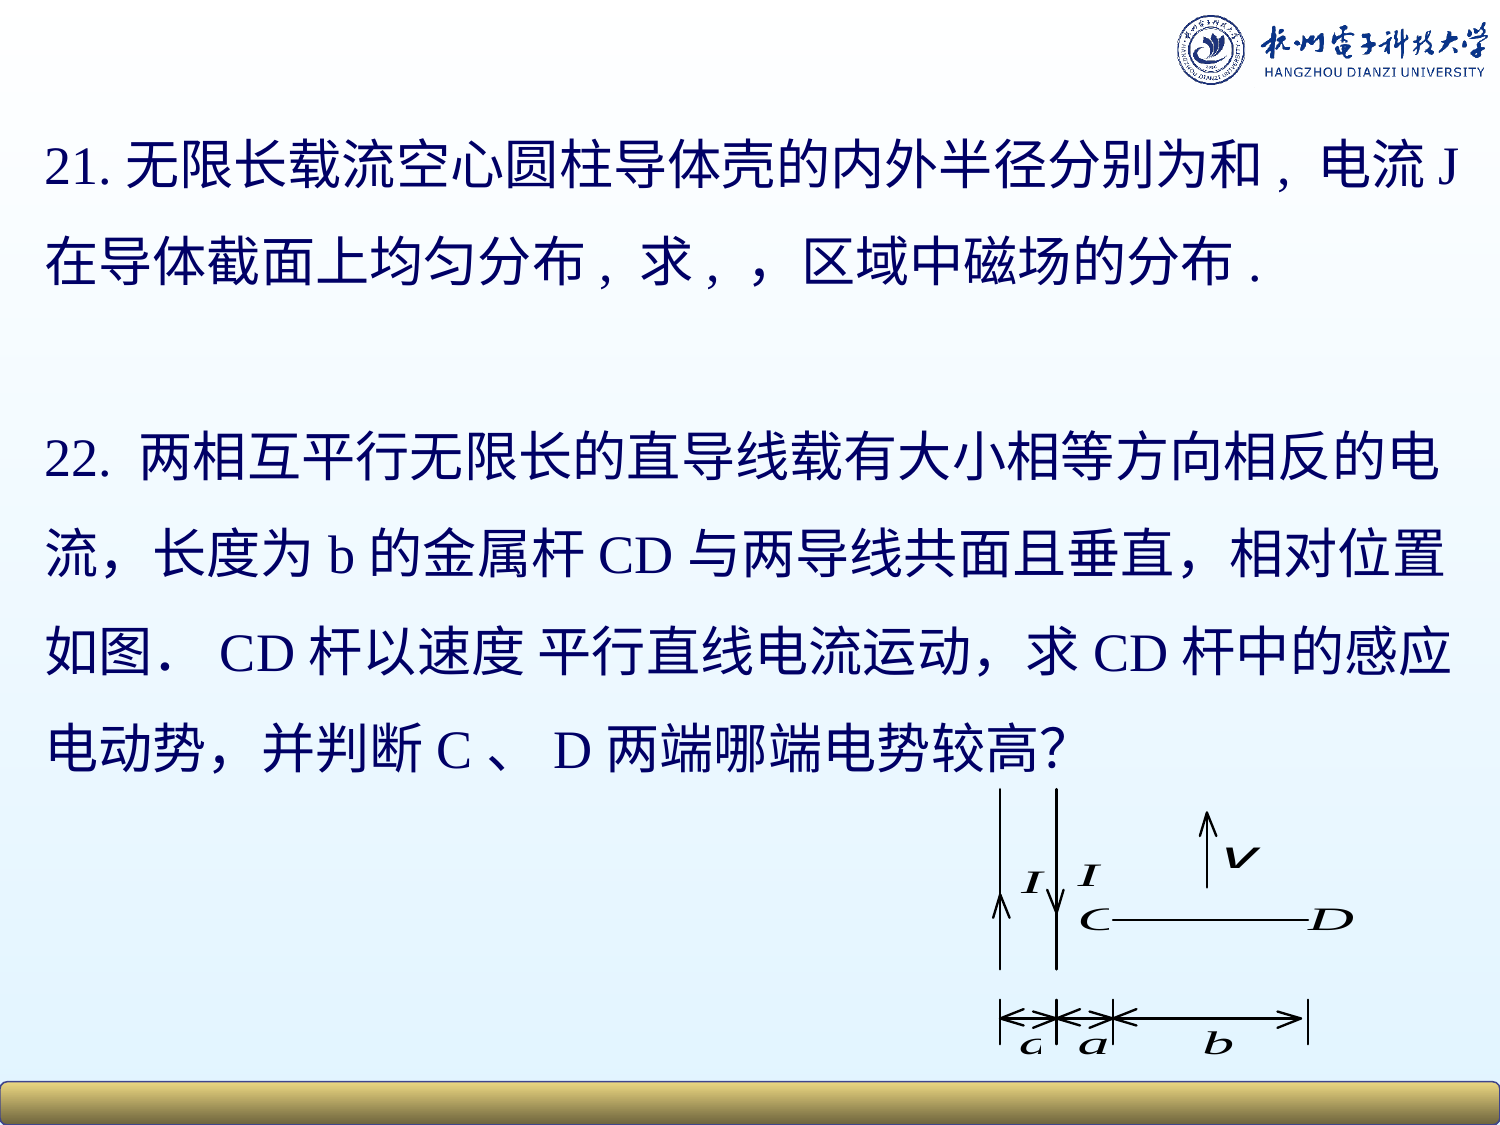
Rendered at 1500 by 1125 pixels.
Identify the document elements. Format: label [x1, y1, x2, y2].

picture [962, 775, 1388, 1082]
picture [1175, 11, 1488, 88]
